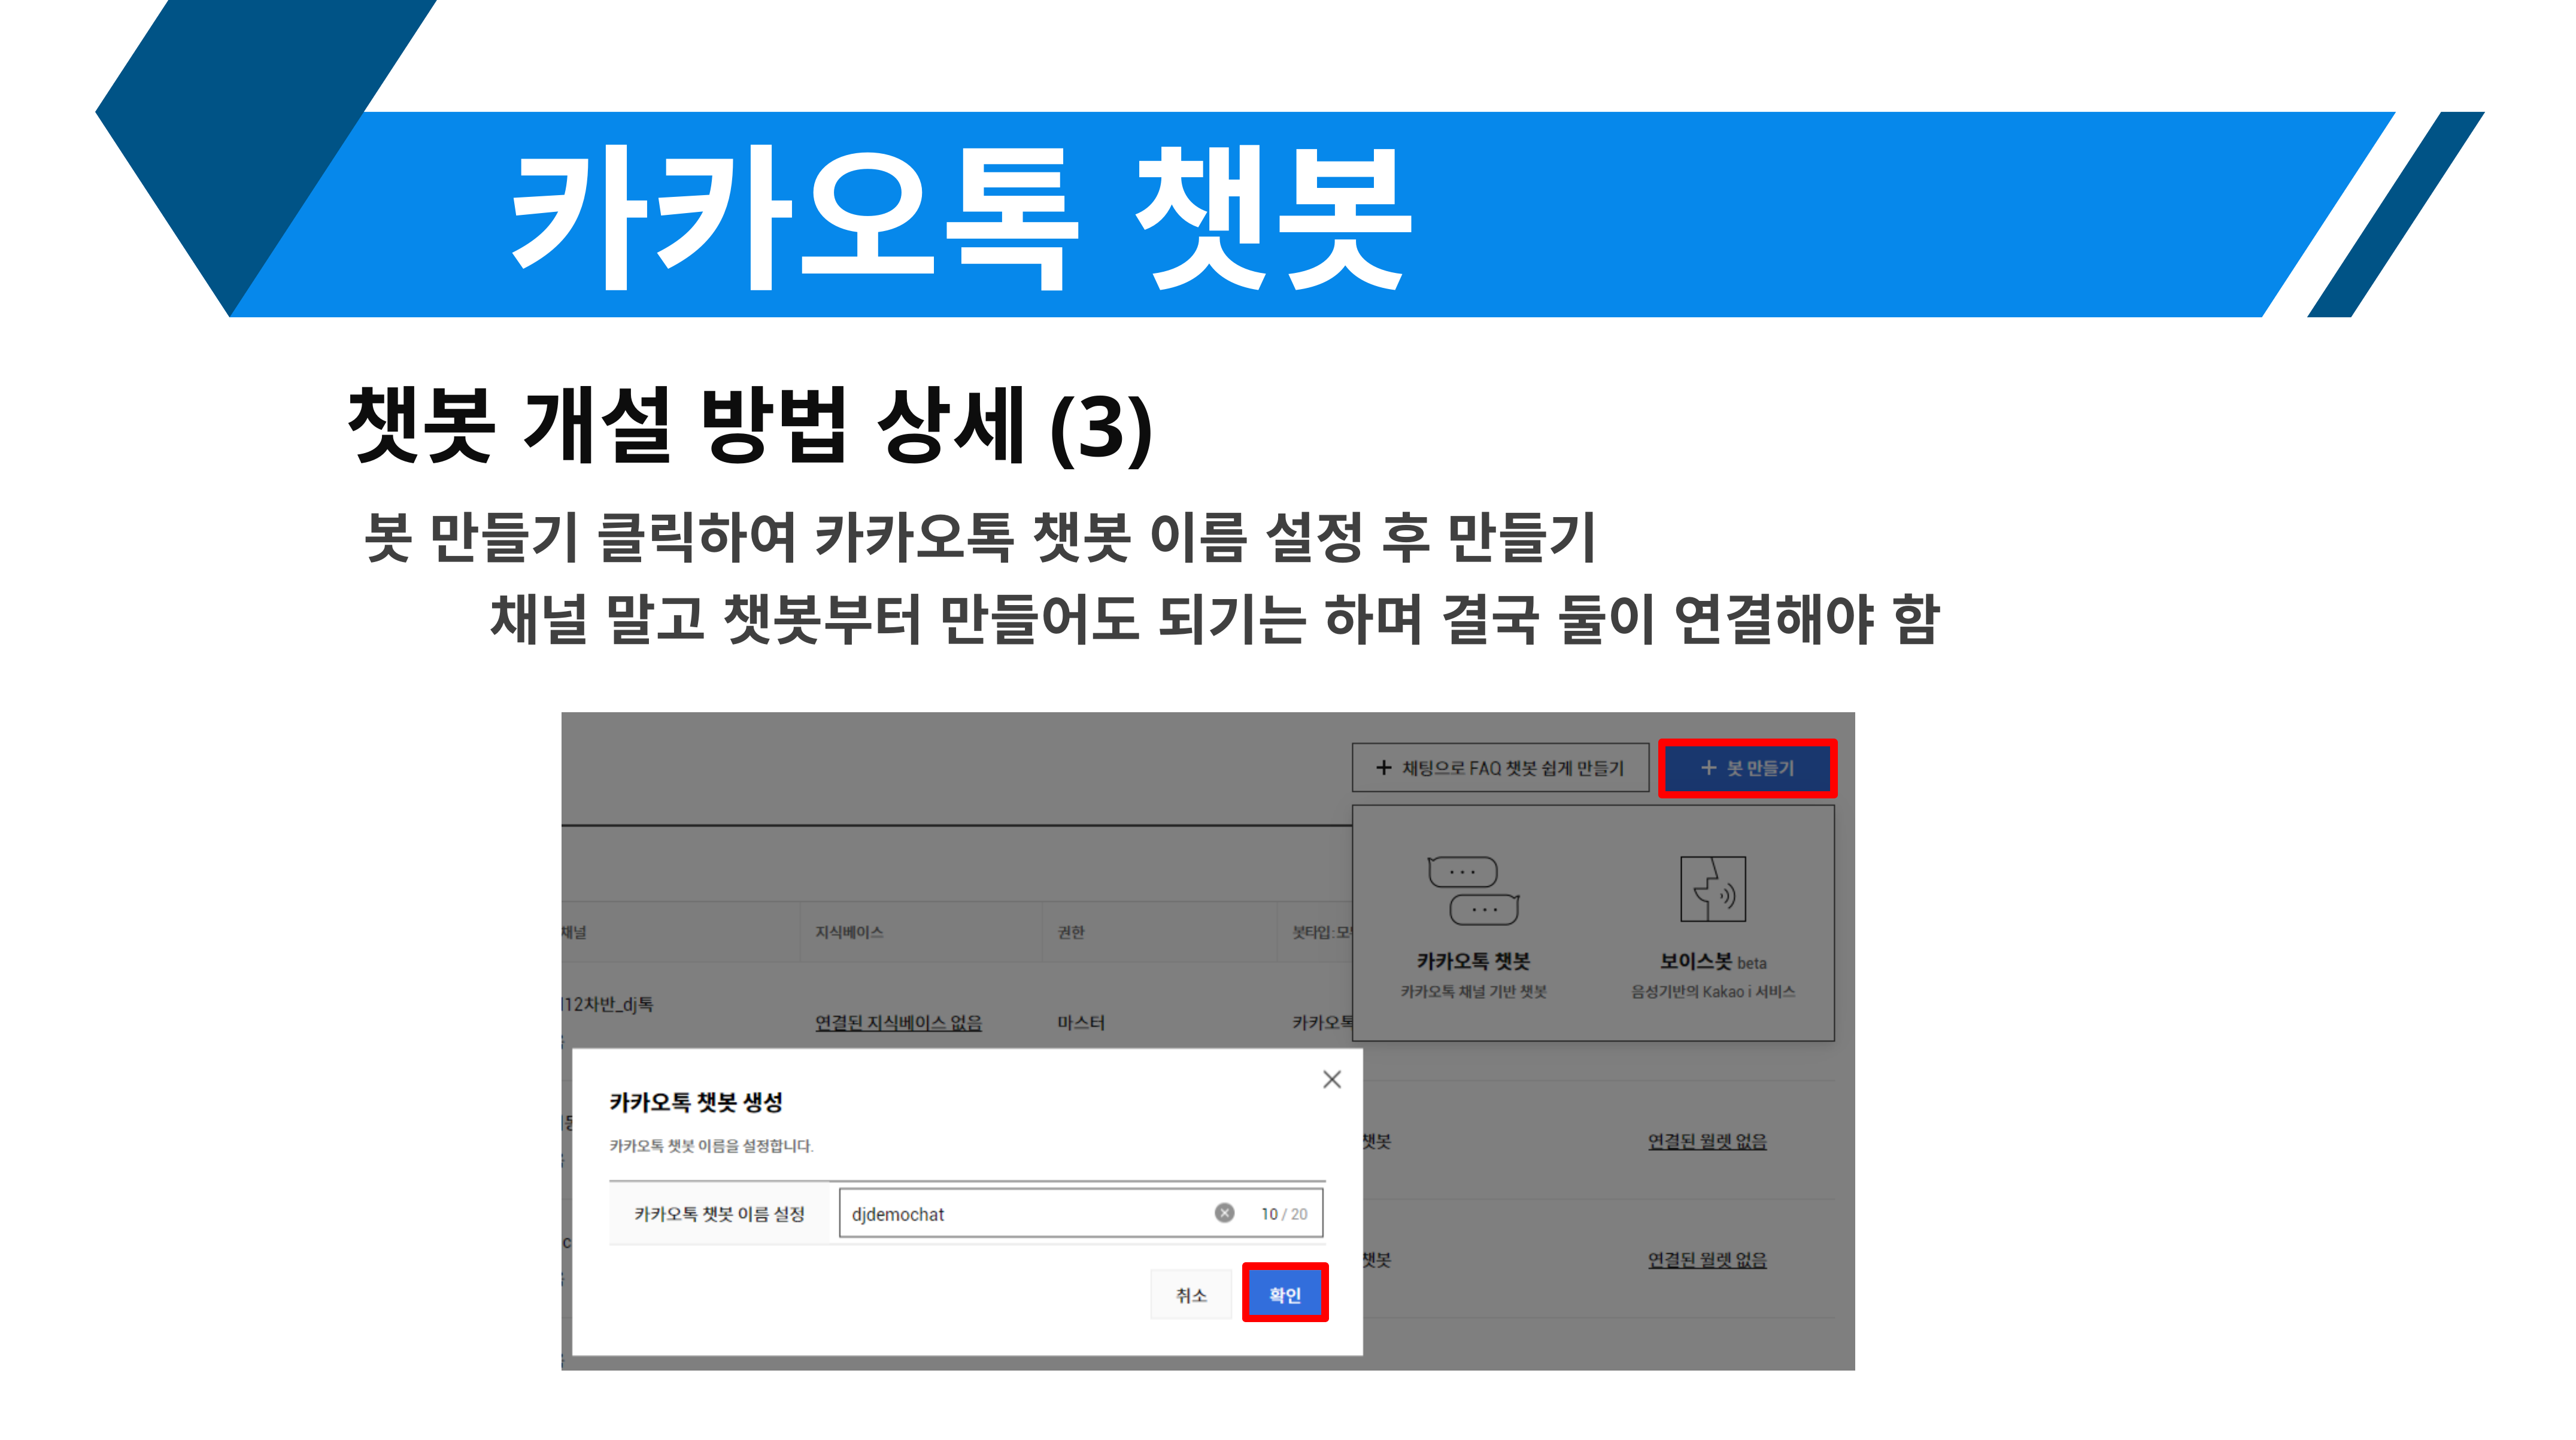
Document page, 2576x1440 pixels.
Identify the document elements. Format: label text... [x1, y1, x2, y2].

text_box [2307, 111, 2486, 318]
text_box 챗봇 개설 방법 상세(3) [345, 372, 1154, 473]
picture [562, 712, 1856, 1371]
text_box 카카오톡 챗봇 [506, 119, 1419, 308]
text_box [95, 0, 437, 318]
text_box 채널 말고 챗봇부터 만들어도 되기는 하며 결국 둘이 연결해야 함 [489, 585, 1943, 651]
text_box [230, 111, 2396, 318]
text_box 봇 만들기 클릭하여 카카오톡 챗봇 이름 설정 후 만들기 [363, 503, 1600, 569]
